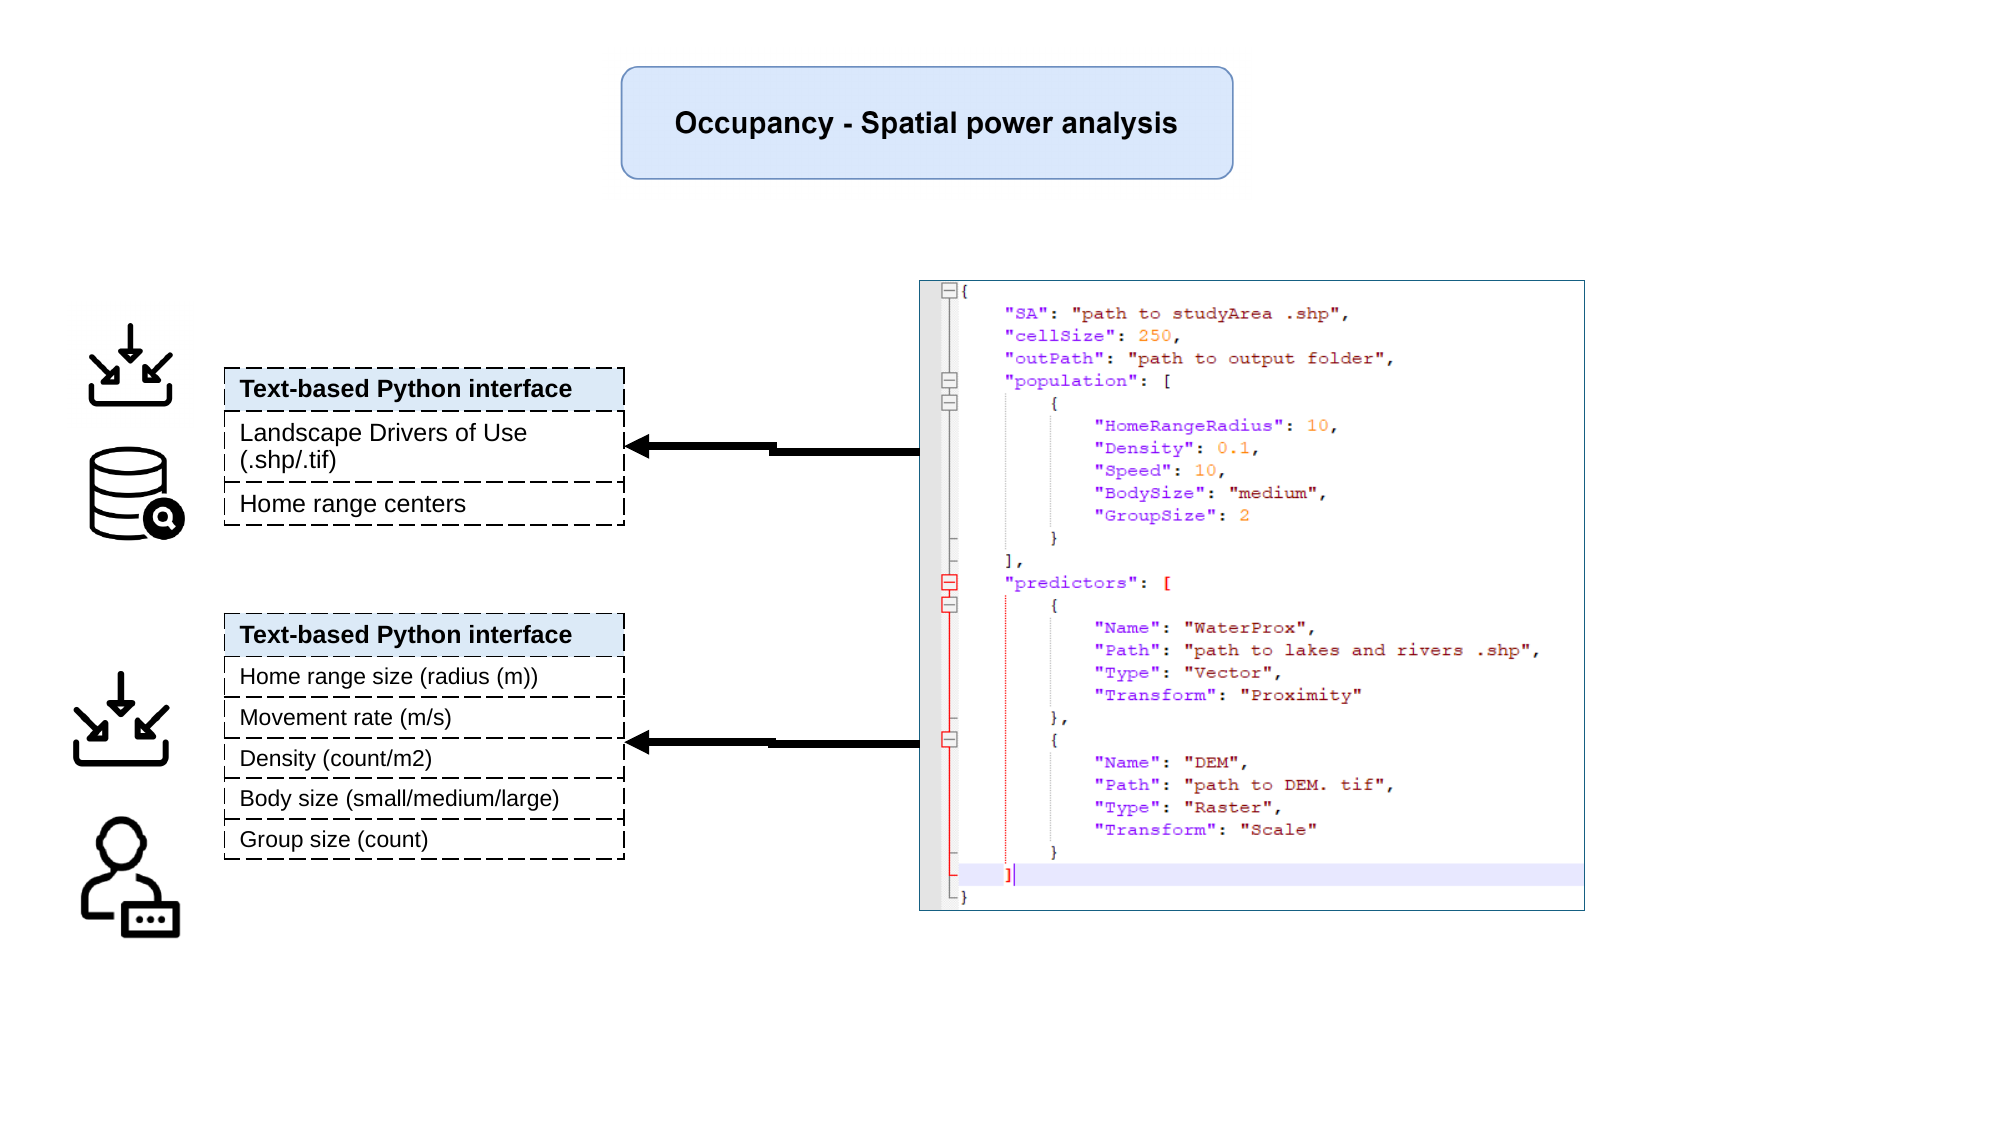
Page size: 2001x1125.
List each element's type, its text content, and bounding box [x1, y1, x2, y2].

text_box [623, 449, 921, 453]
table_cell Density (count/m2) [225, 738, 624, 778]
picture [48, 645, 194, 792]
picture [73, 812, 194, 958]
table_cell Home range centers [225, 482, 624, 525]
table_cell Movement rate (m/s) [225, 697, 624, 738]
table_cell Landscape Drivers of Use (.shp/.tif) [225, 411, 624, 482]
picture [601, 46, 1253, 200]
table_cell Group size (count) [225, 819, 624, 859]
table_cell Home range size (radius (m)) [225, 657, 624, 697]
table_cell Body size (small/medium/large) [225, 778, 624, 819]
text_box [623, 741, 921, 745]
picture [919, 280, 1585, 912]
table_header Text-based Python interface [225, 368, 624, 411]
table_header Text-based Python interface [225, 613, 624, 657]
picture [66, 301, 213, 565]
